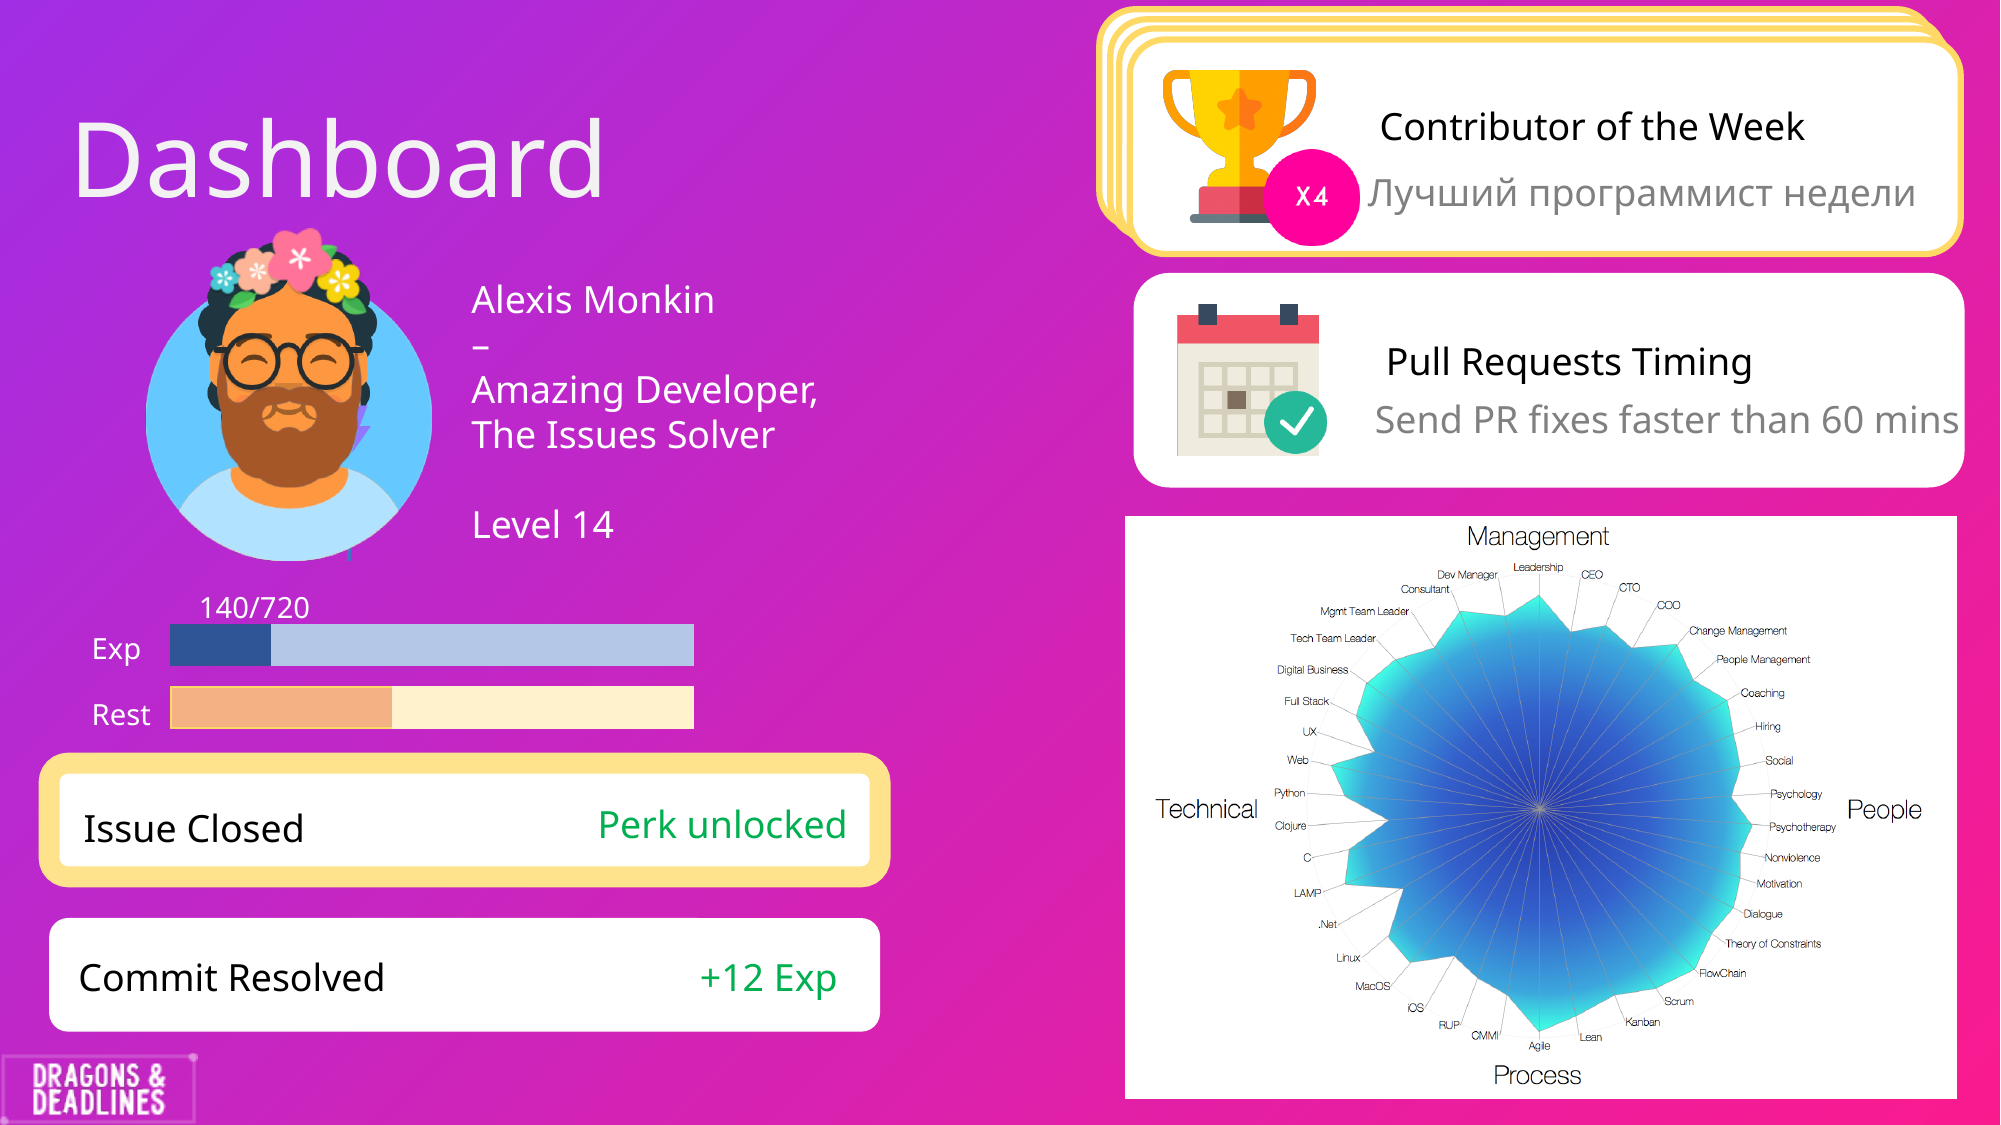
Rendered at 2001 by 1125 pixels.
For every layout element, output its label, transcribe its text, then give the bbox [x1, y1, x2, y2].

text_box [170, 624, 271, 666]
text_box [170, 686, 392, 729]
text_box Commit Resolved [63, 946, 401, 1006]
text_box Contributor of the Week [1364, 95, 1821, 156]
text_box [392, 686, 694, 729]
text_box [1132, 271, 1966, 489]
picture [1125, 516, 1957, 1099]
text_box [271, 624, 694, 666]
text_box Send PR fixes faster than 60 mins [1360, 388, 1976, 449]
text_box Issue Closed [68, 797, 320, 857]
text_box Pull Requests Timing [1371, 330, 1769, 388]
picture [0, 1053, 198, 1125]
text_box Rest [76, 689, 166, 739]
text_box [1118, 27, 1945, 237]
text_box [1128, 38, 1962, 256]
text_box [48, 762, 882, 878]
text_box Alexis Monkin – Amazing Developer, The Issues Solver Level 14 [456, 268, 834, 554]
text_box Perk unlocked [582, 793, 863, 854]
text_box 140/720 [184, 581, 326, 632]
text_box Exp [76, 622, 157, 673]
picture [131, 228, 446, 561]
text_box [48, 916, 882, 1033]
text_box [1109, 18, 1941, 234]
picture [1163, 70, 1360, 246]
text_box +12 Exp [685, 946, 853, 1006]
picture [1176, 304, 1328, 456]
text_box [1098, 8, 1927, 222]
text_box Лучший программист недели [1360, 161, 1932, 221]
text_box Dashboard [55, 86, 625, 226]
